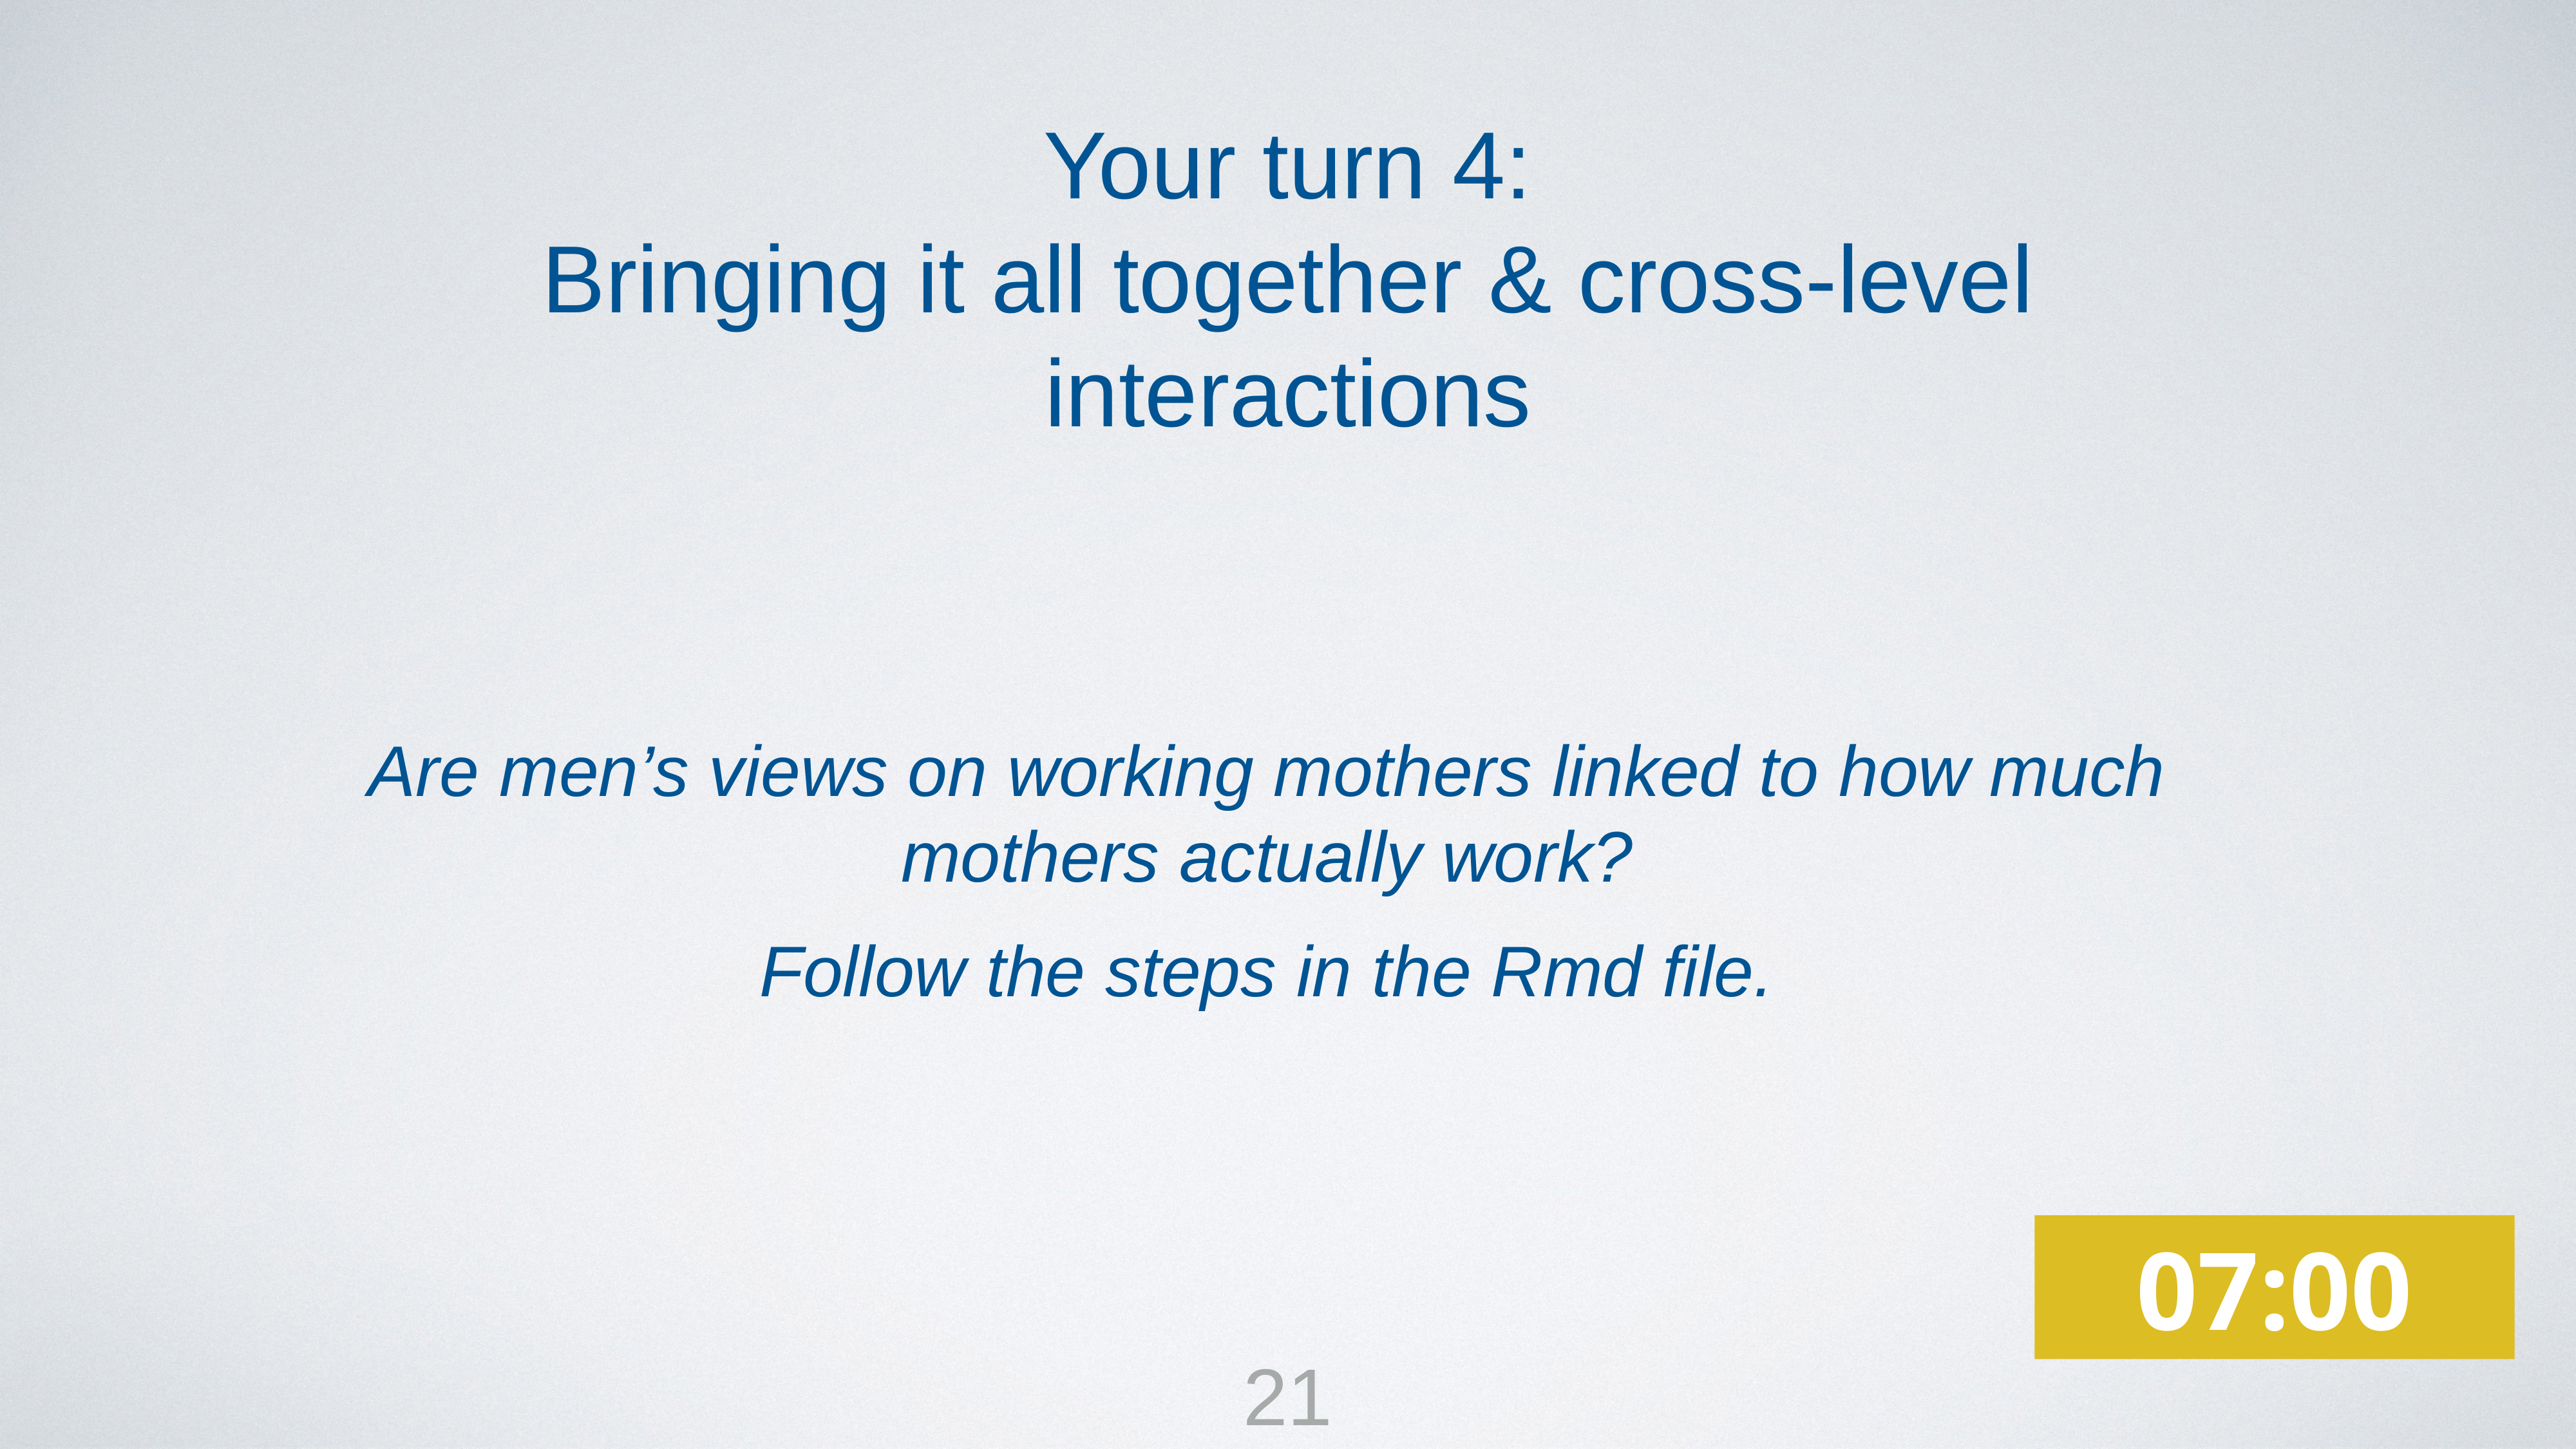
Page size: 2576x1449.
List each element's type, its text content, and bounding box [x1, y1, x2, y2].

text_box 21 [1097, 1338, 1479, 1449]
list Are men’s views on working mothers linked to how much mothers actually work? Follow the steps in the Rmd file. [234, 716, 2301, 1021]
text_box 07:00 [2034, 1215, 2515, 1359]
picture [0, 0, 2576, 1449]
title Your turn 4: Bringing it all together & cross-level interactions [510, 93, 2066, 457]
